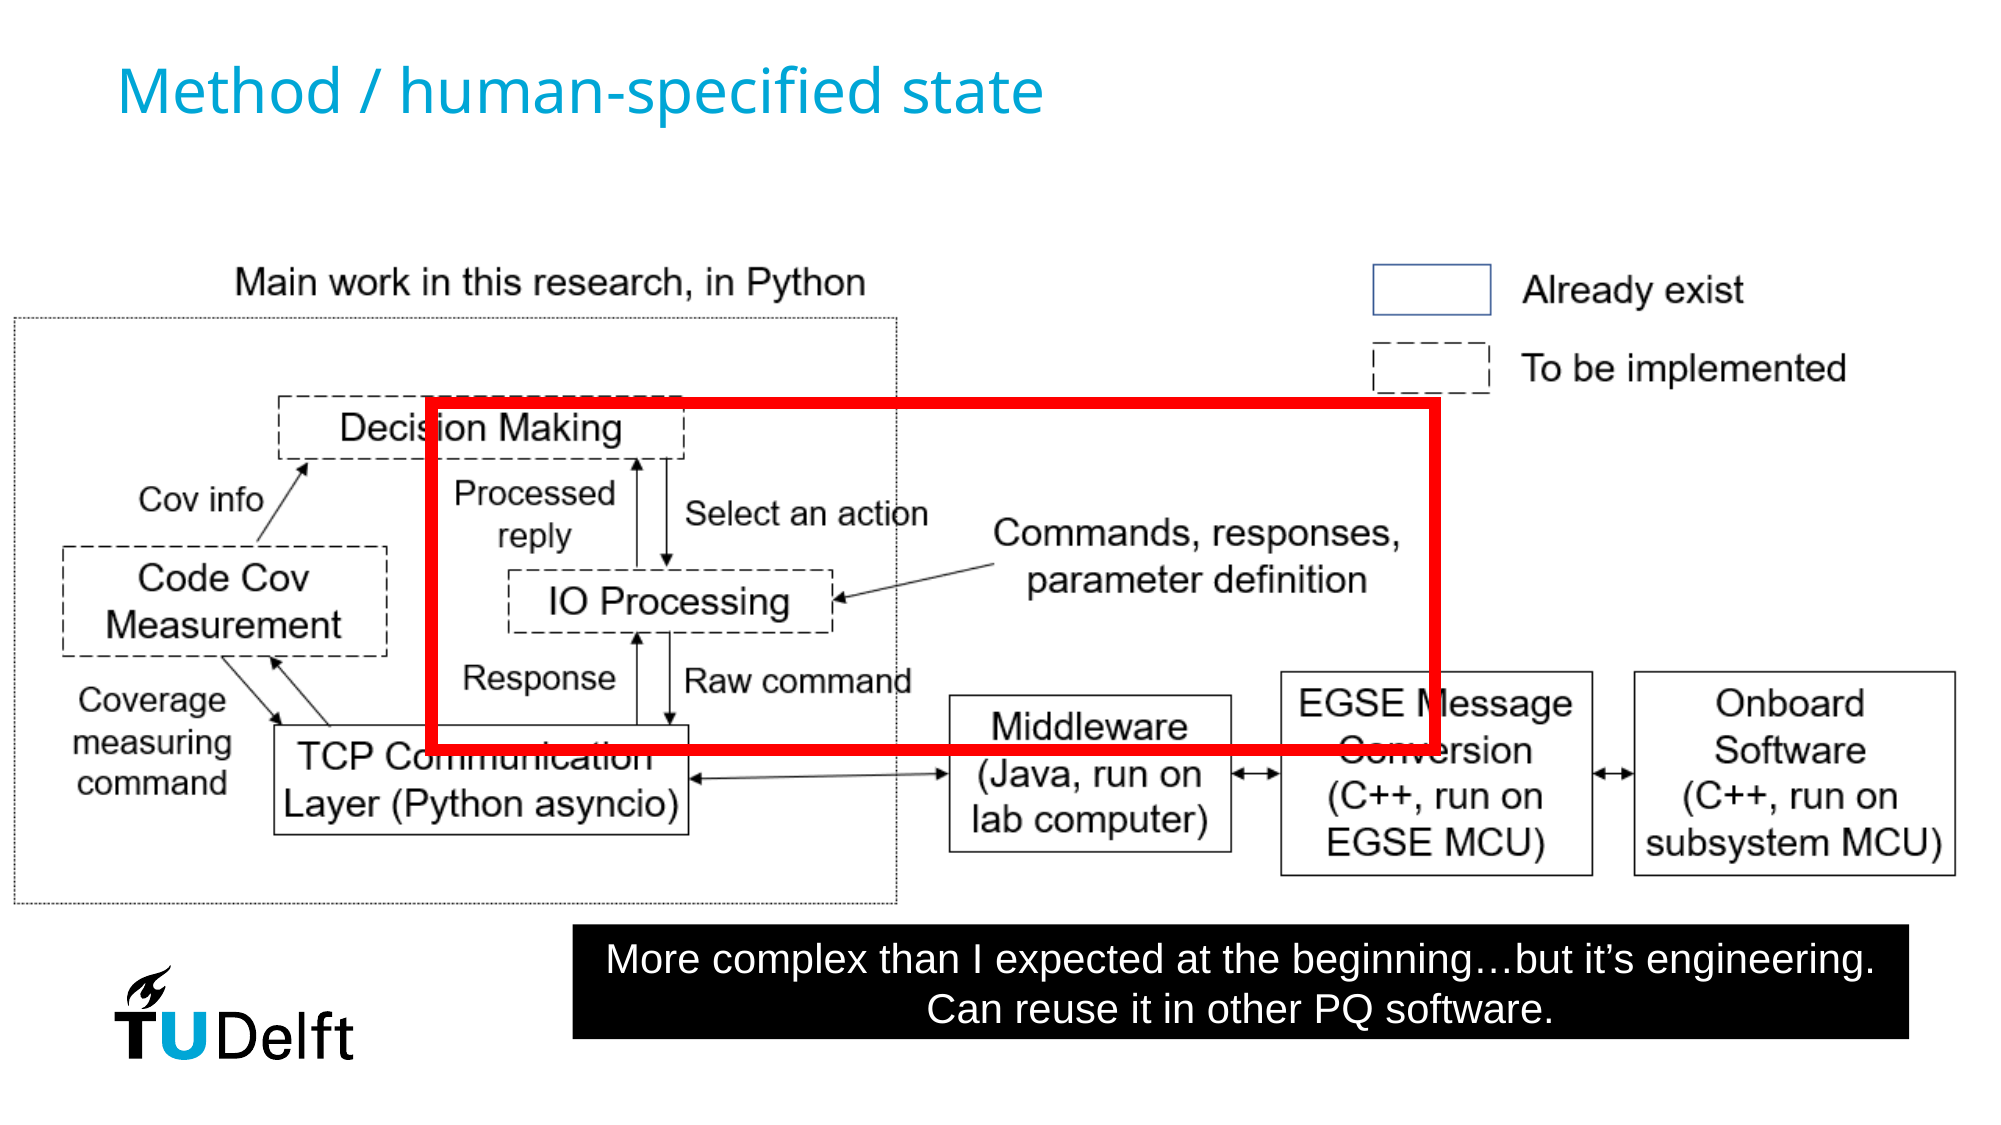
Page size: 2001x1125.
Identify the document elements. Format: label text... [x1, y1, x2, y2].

picture [0, 200, 2000, 925]
text_box More complex than I expected at the beginning…but it’s engineering. Can reuse it in other PQ software. [572, 925, 1910, 1040]
title Method / human-specified state [115, 59, 1885, 142]
